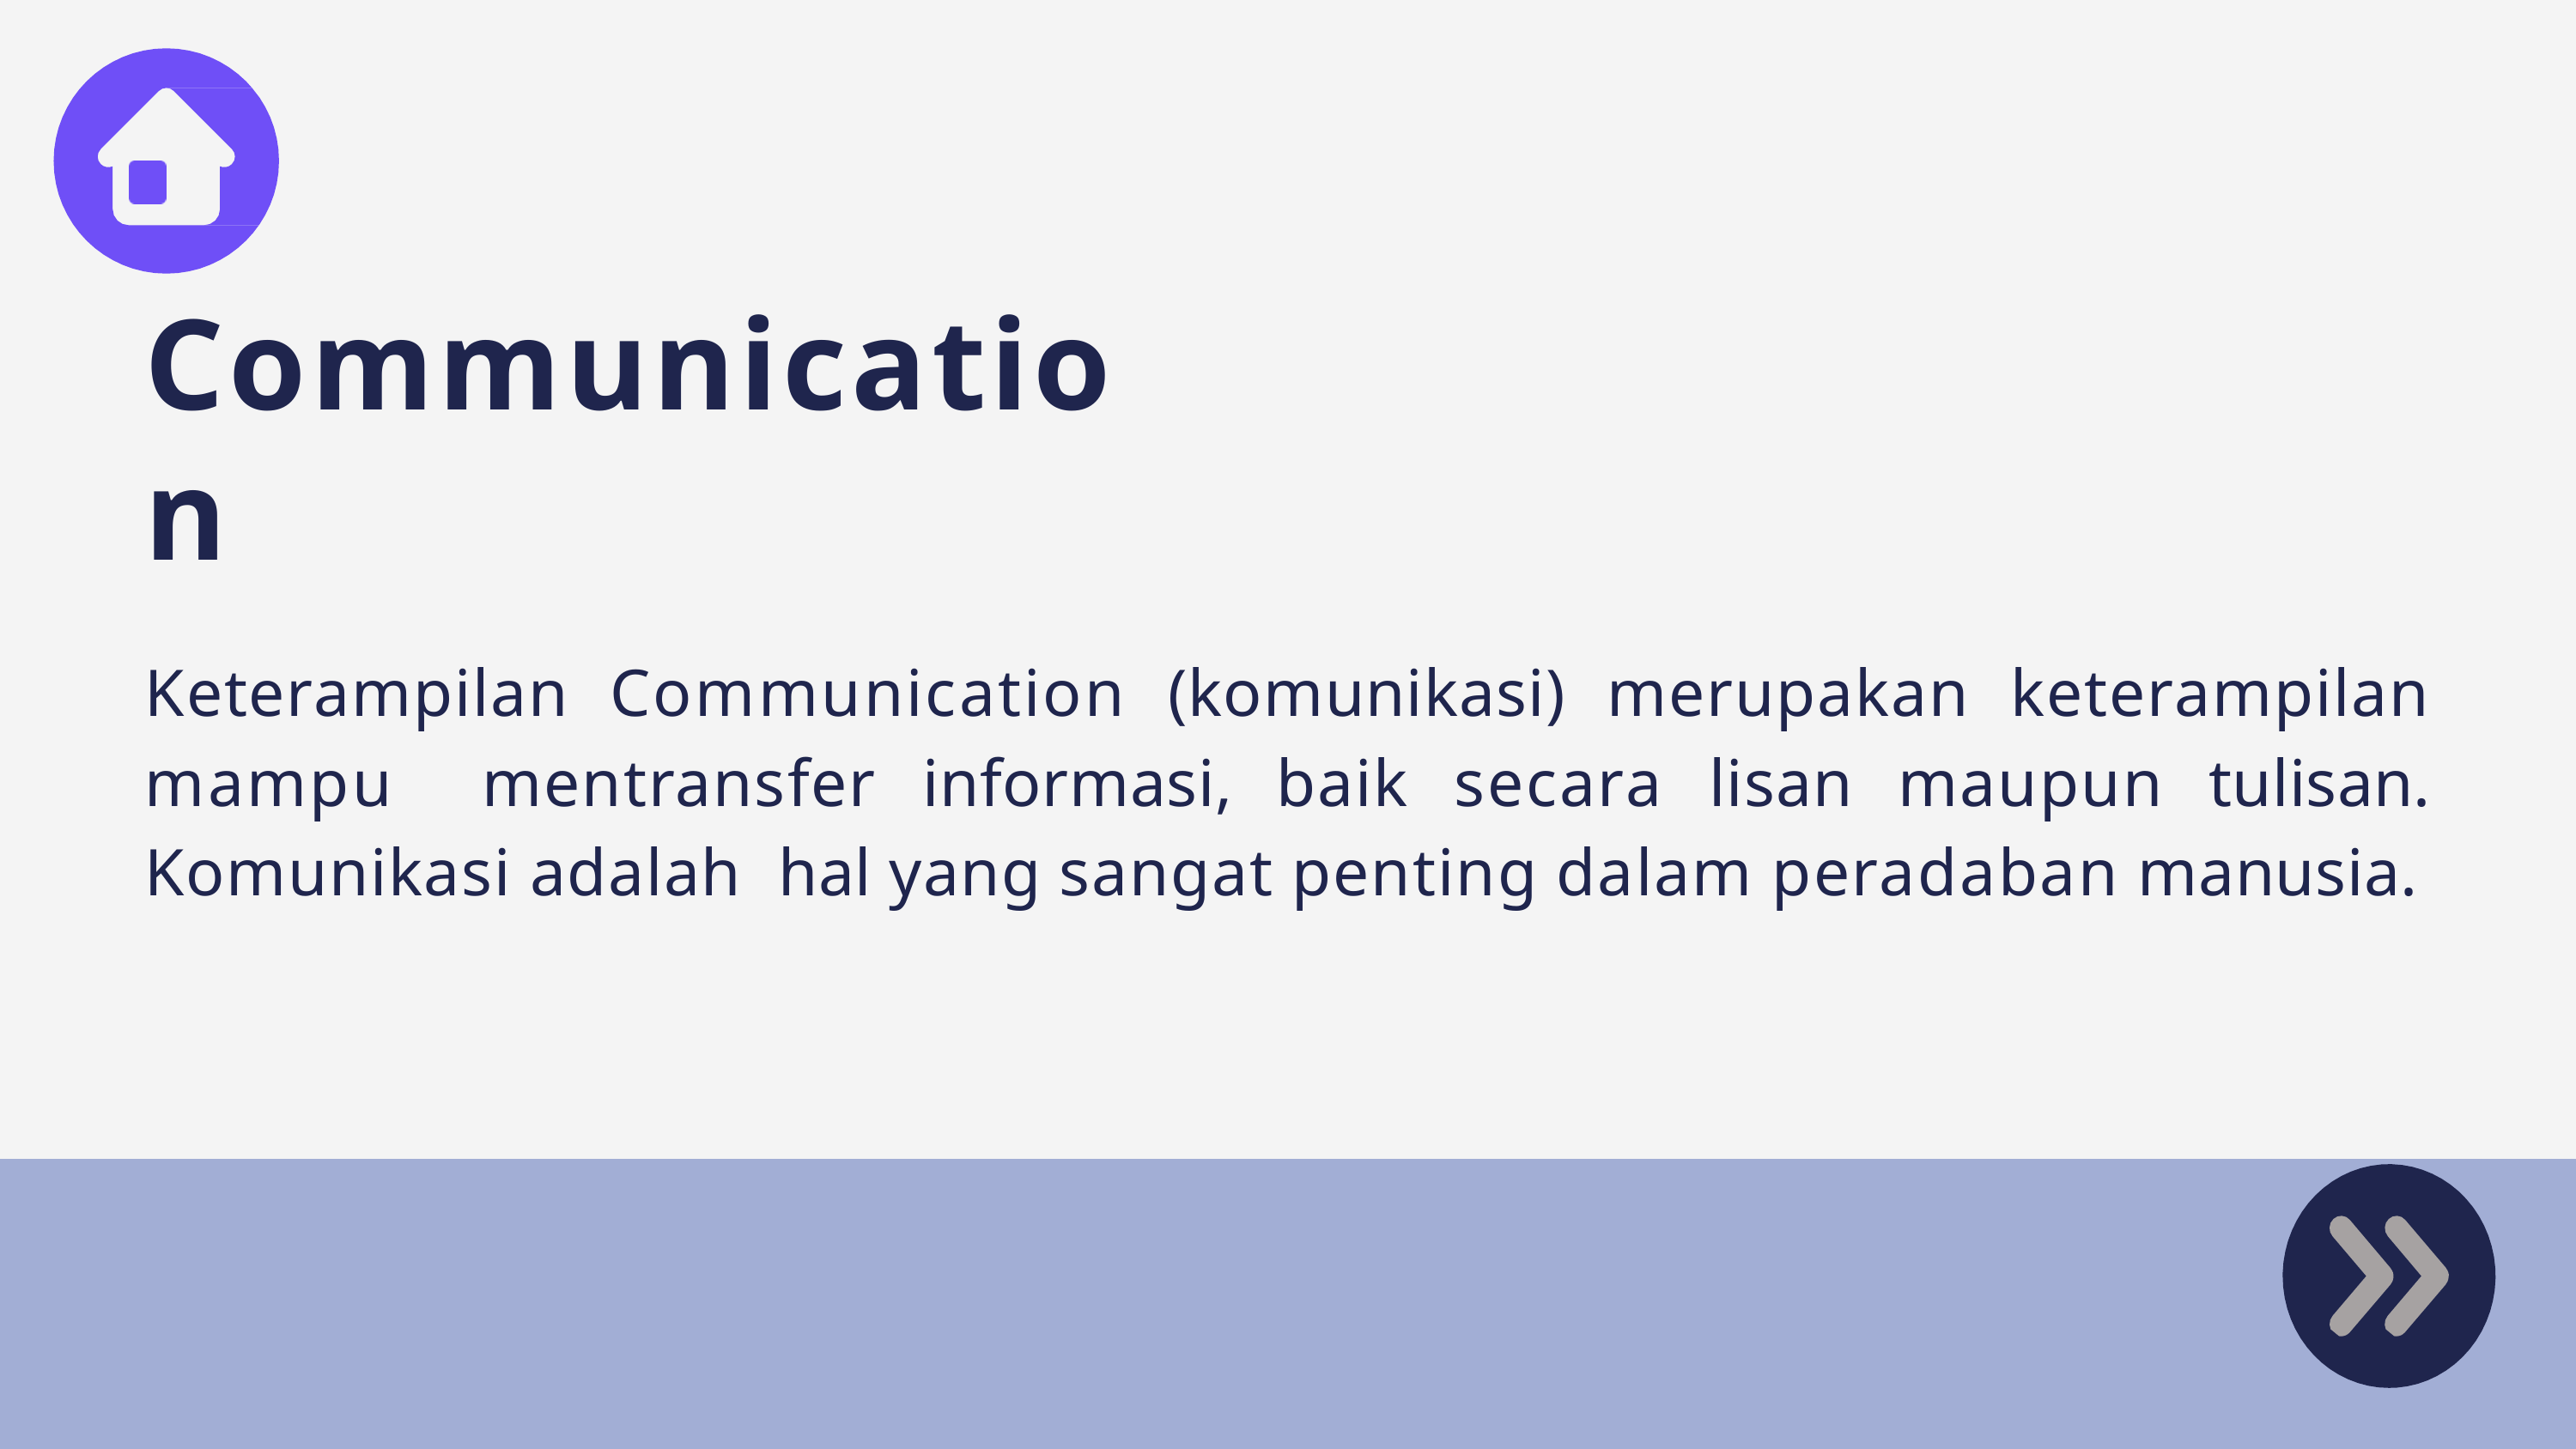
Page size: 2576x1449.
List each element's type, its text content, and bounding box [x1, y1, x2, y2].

text_box [0, 1159, 2576, 1449]
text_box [2282, 1163, 2496, 1389]
text_box Keterampilan Communication (komunikasi) merupakan keterampilan mampu mentransfer informasi, baik secara lisan maupun tulisan. Komunikasi adalah hal yang sangat penting dalam peradaban manusia. [143, 638, 2433, 909]
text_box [53, 48, 280, 274]
text_box Communication [143, 282, 1121, 585]
